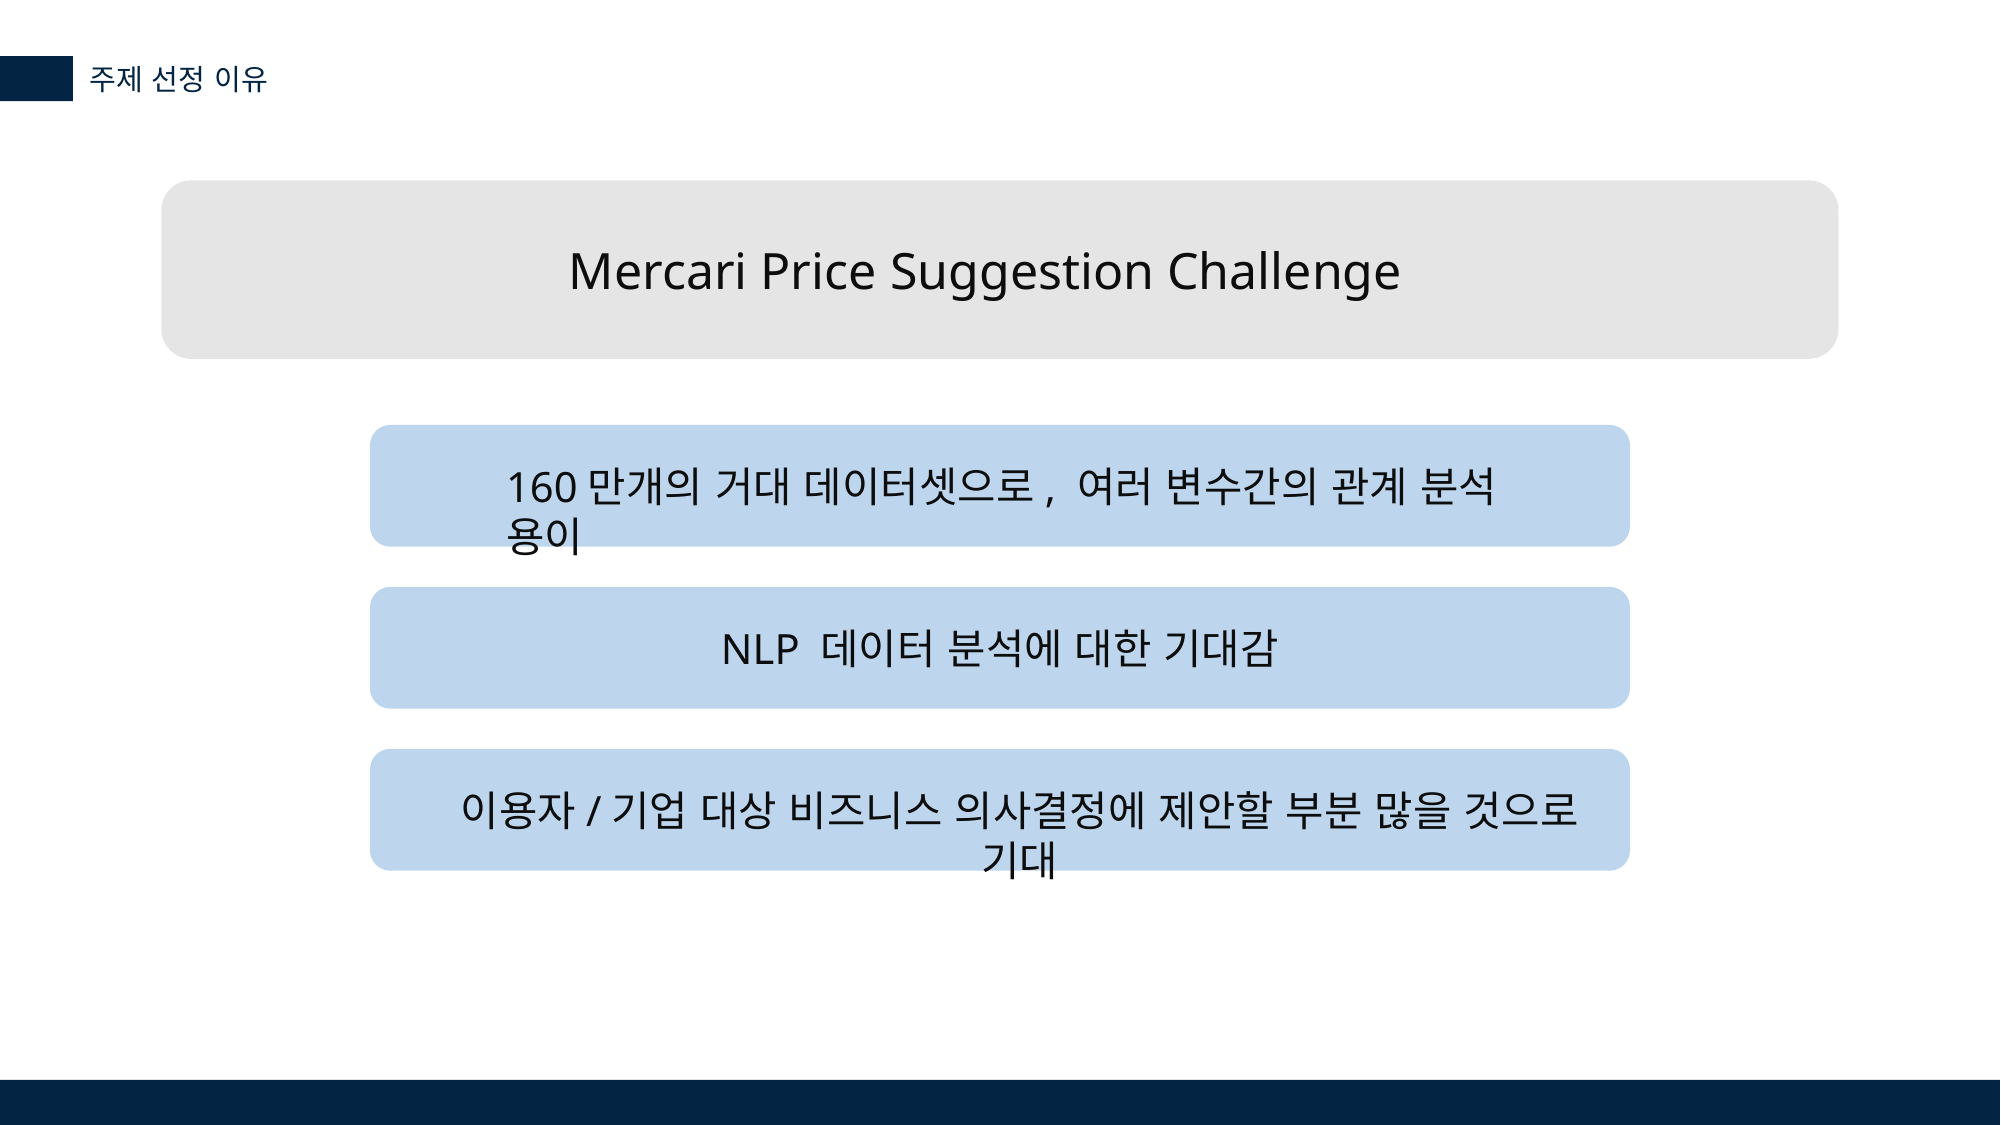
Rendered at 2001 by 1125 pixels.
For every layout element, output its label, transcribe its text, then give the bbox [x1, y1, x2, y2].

text_box 160만개의 거대 데이터셋으로, 여러 변수간의 관계 분석 용이 [491, 452, 1593, 568]
text_box NLP 데이터 분석에 대한 기대감 [501, 615, 1499, 680]
text_box 주제 선정 이유 [75, 53, 455, 104]
text_box 이용자/기업 대상 비즈니스 의사결정에 제안할 부분 많을 것으로 기대 [409, 776, 1630, 892]
text_box [160, 179, 1840, 360]
text_box [368, 747, 1632, 872]
text_box [368, 423, 1632, 548]
text_box [368, 585, 1632, 710]
text_box Mercari Price Suggestion Challenge [554, 231, 1446, 307]
